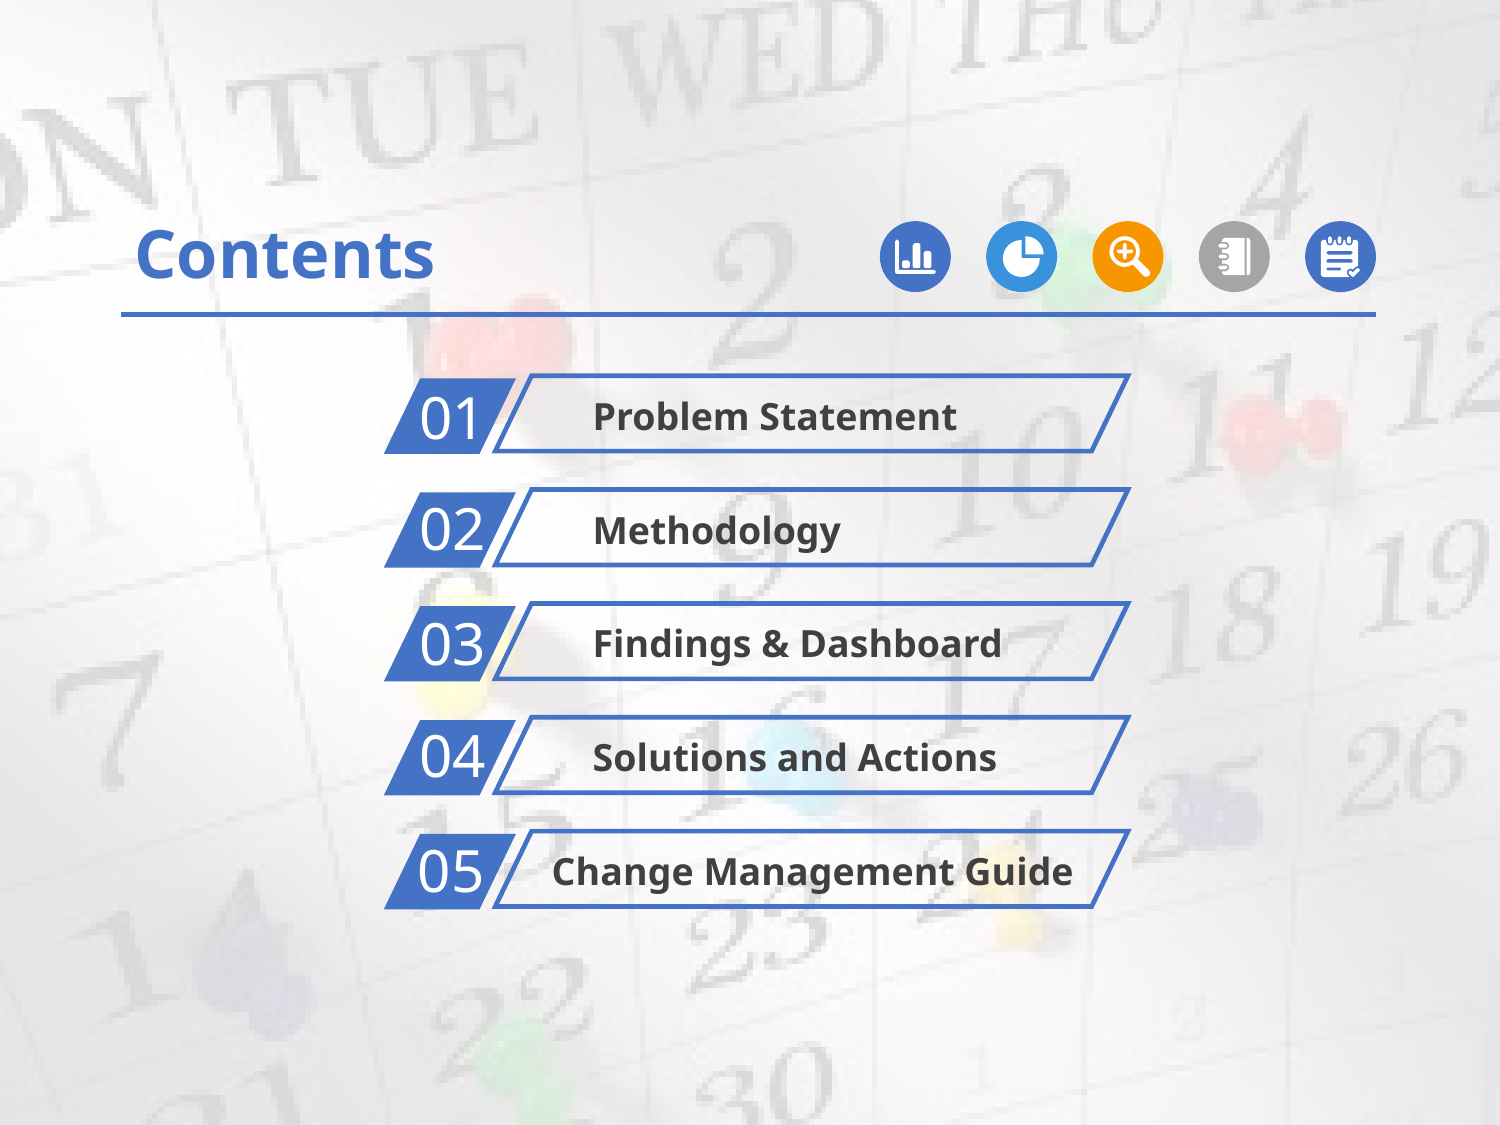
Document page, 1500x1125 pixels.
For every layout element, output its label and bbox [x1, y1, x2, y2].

text_box [1198, 221, 1270, 293]
text_box [879, 221, 951, 293]
text_box [383, 712, 531, 798]
text_box [383, 826, 529, 913]
text_box [383, 484, 531, 571]
text_box [495, 489, 1128, 565]
text_box [495, 831, 1128, 907]
text_box [495, 603, 1128, 679]
text_box [986, 221, 1058, 293]
text_box [383, 600, 531, 686]
picture [0, 0, 1500, 1125]
text_box [1305, 221, 1376, 293]
text_box [495, 717, 1128, 793]
text_box [383, 373, 531, 460]
text_box [1092, 221, 1164, 293]
text_box [495, 375, 1128, 452]
